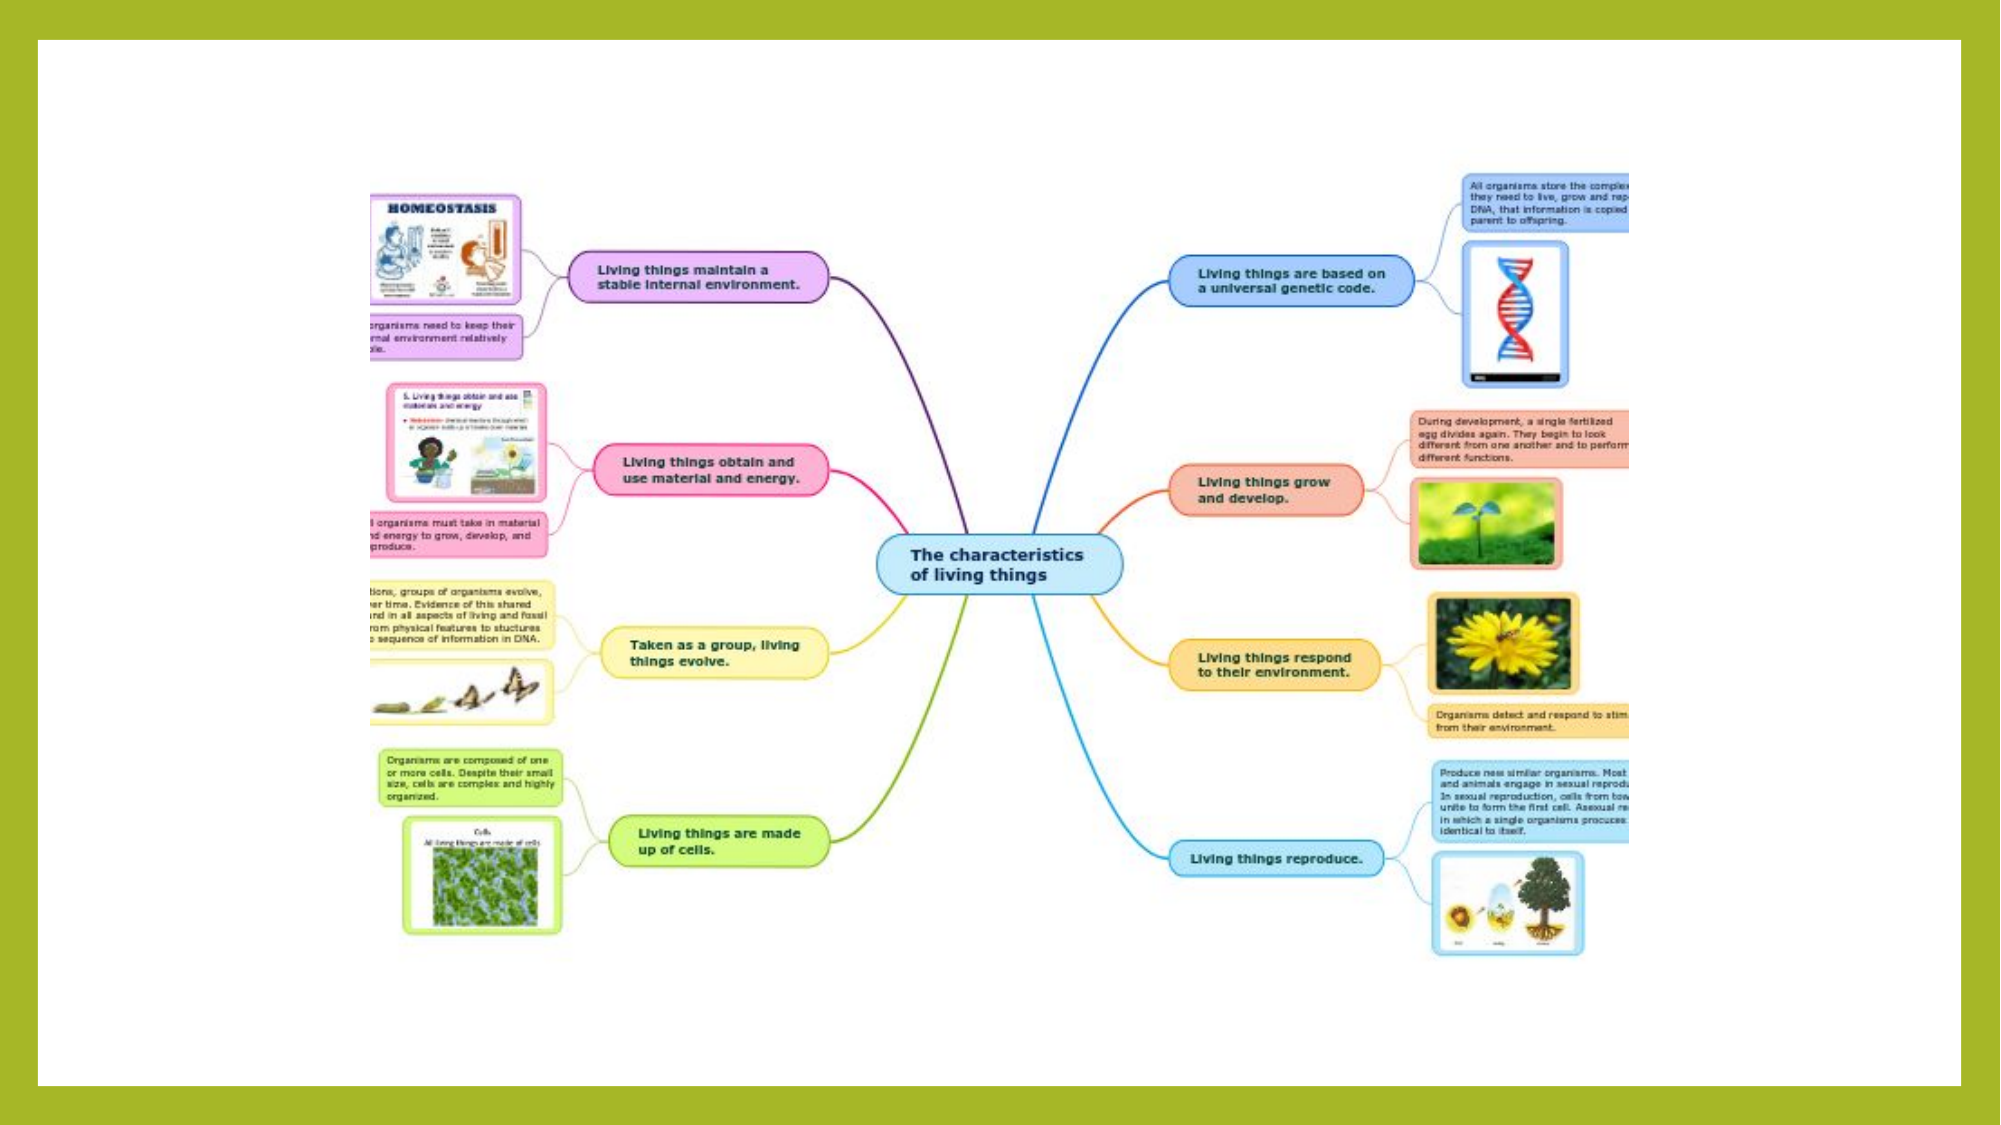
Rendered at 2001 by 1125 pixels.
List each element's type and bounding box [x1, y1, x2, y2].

picture [369, 92, 1630, 1034]
